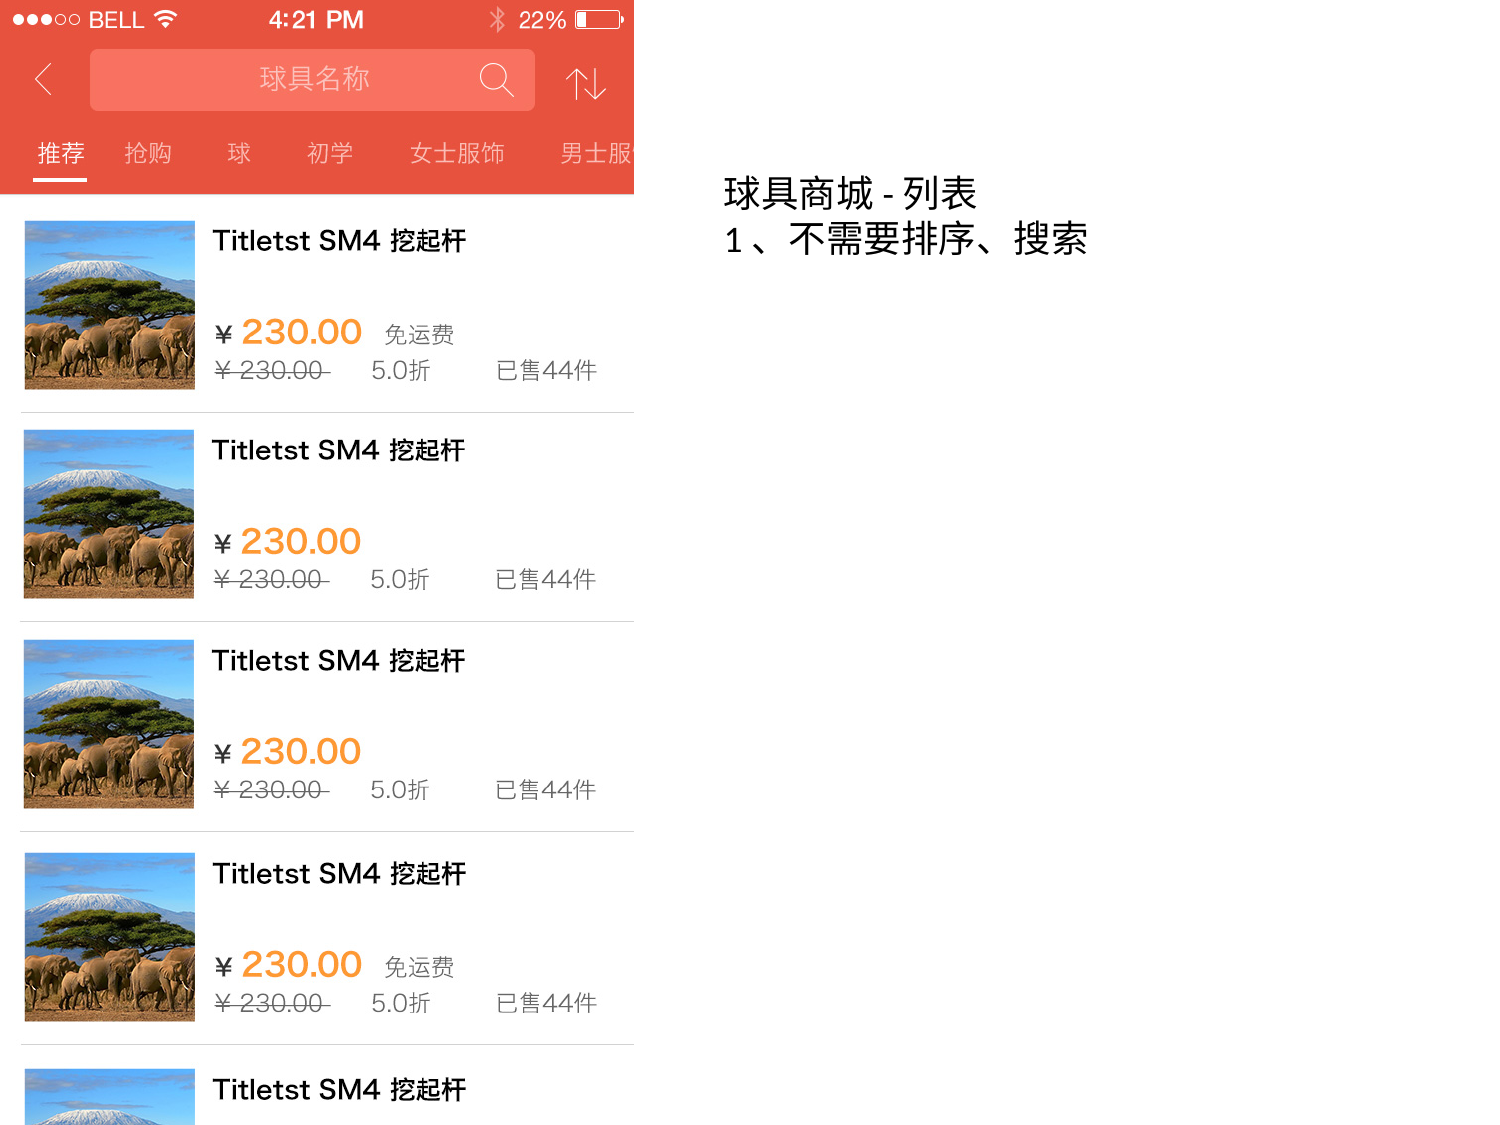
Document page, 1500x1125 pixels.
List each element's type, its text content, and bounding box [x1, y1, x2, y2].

picture [0, 0, 634, 1125]
text_box 球具商城-列表 1、不需要排序、搜索 [708, 162, 1414, 268]
